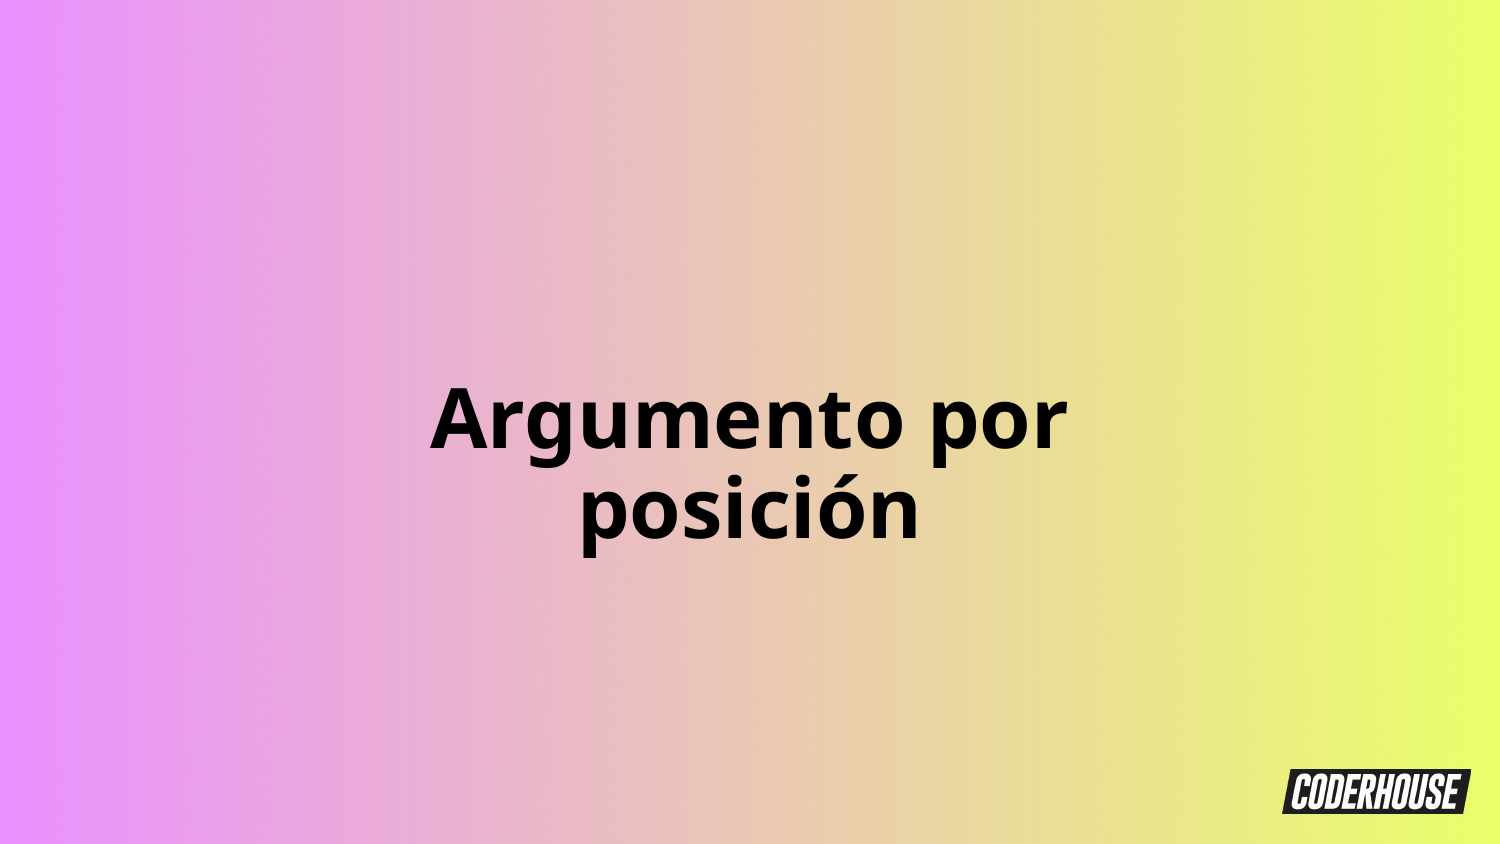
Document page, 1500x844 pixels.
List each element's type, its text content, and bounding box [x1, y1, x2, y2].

picture [0, 0, 1500, 844]
text_box Argumento por posición [239, 361, 1261, 572]
